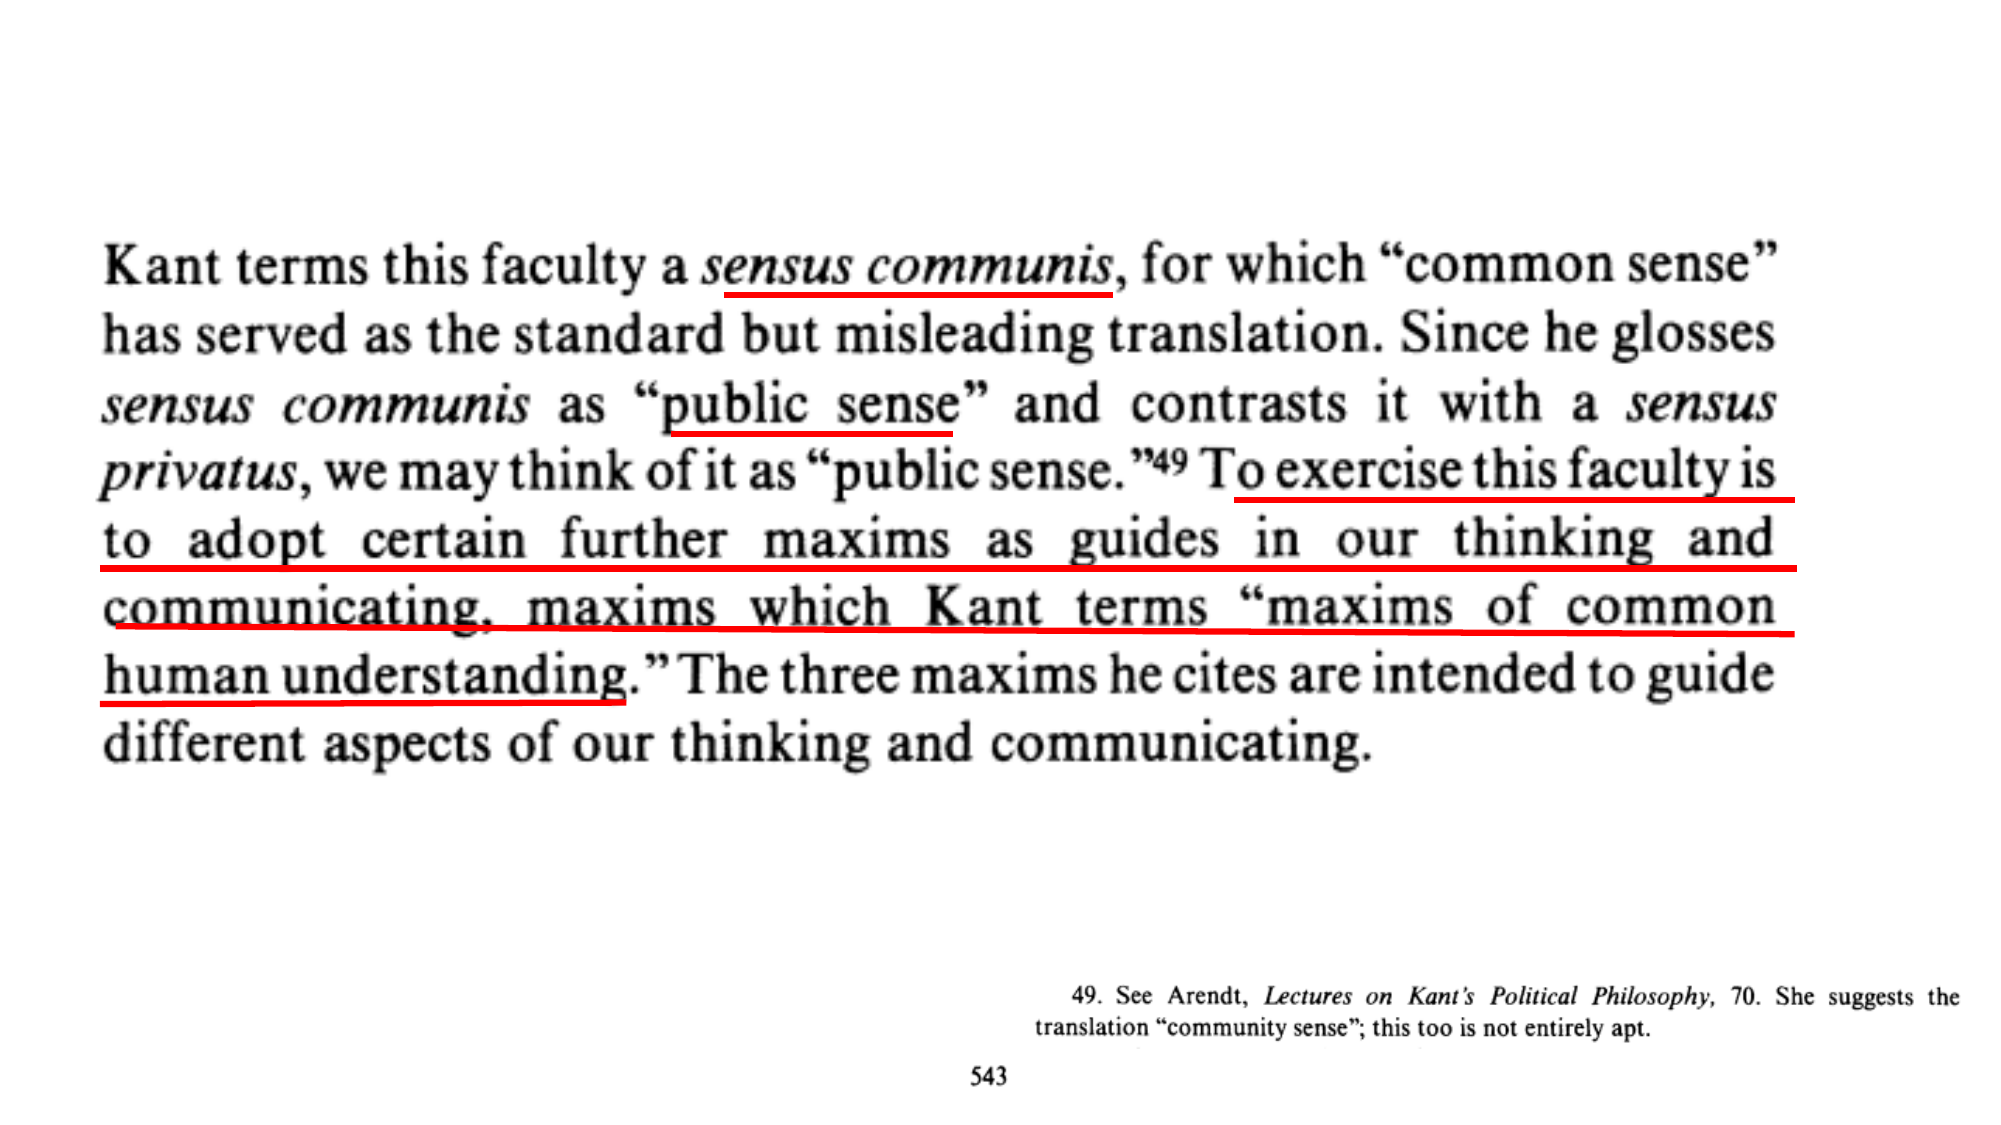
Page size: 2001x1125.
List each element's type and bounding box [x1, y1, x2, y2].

text_box [115, 626, 1795, 635]
picture [952, 983, 1978, 1098]
picture [66, 220, 1840, 779]
